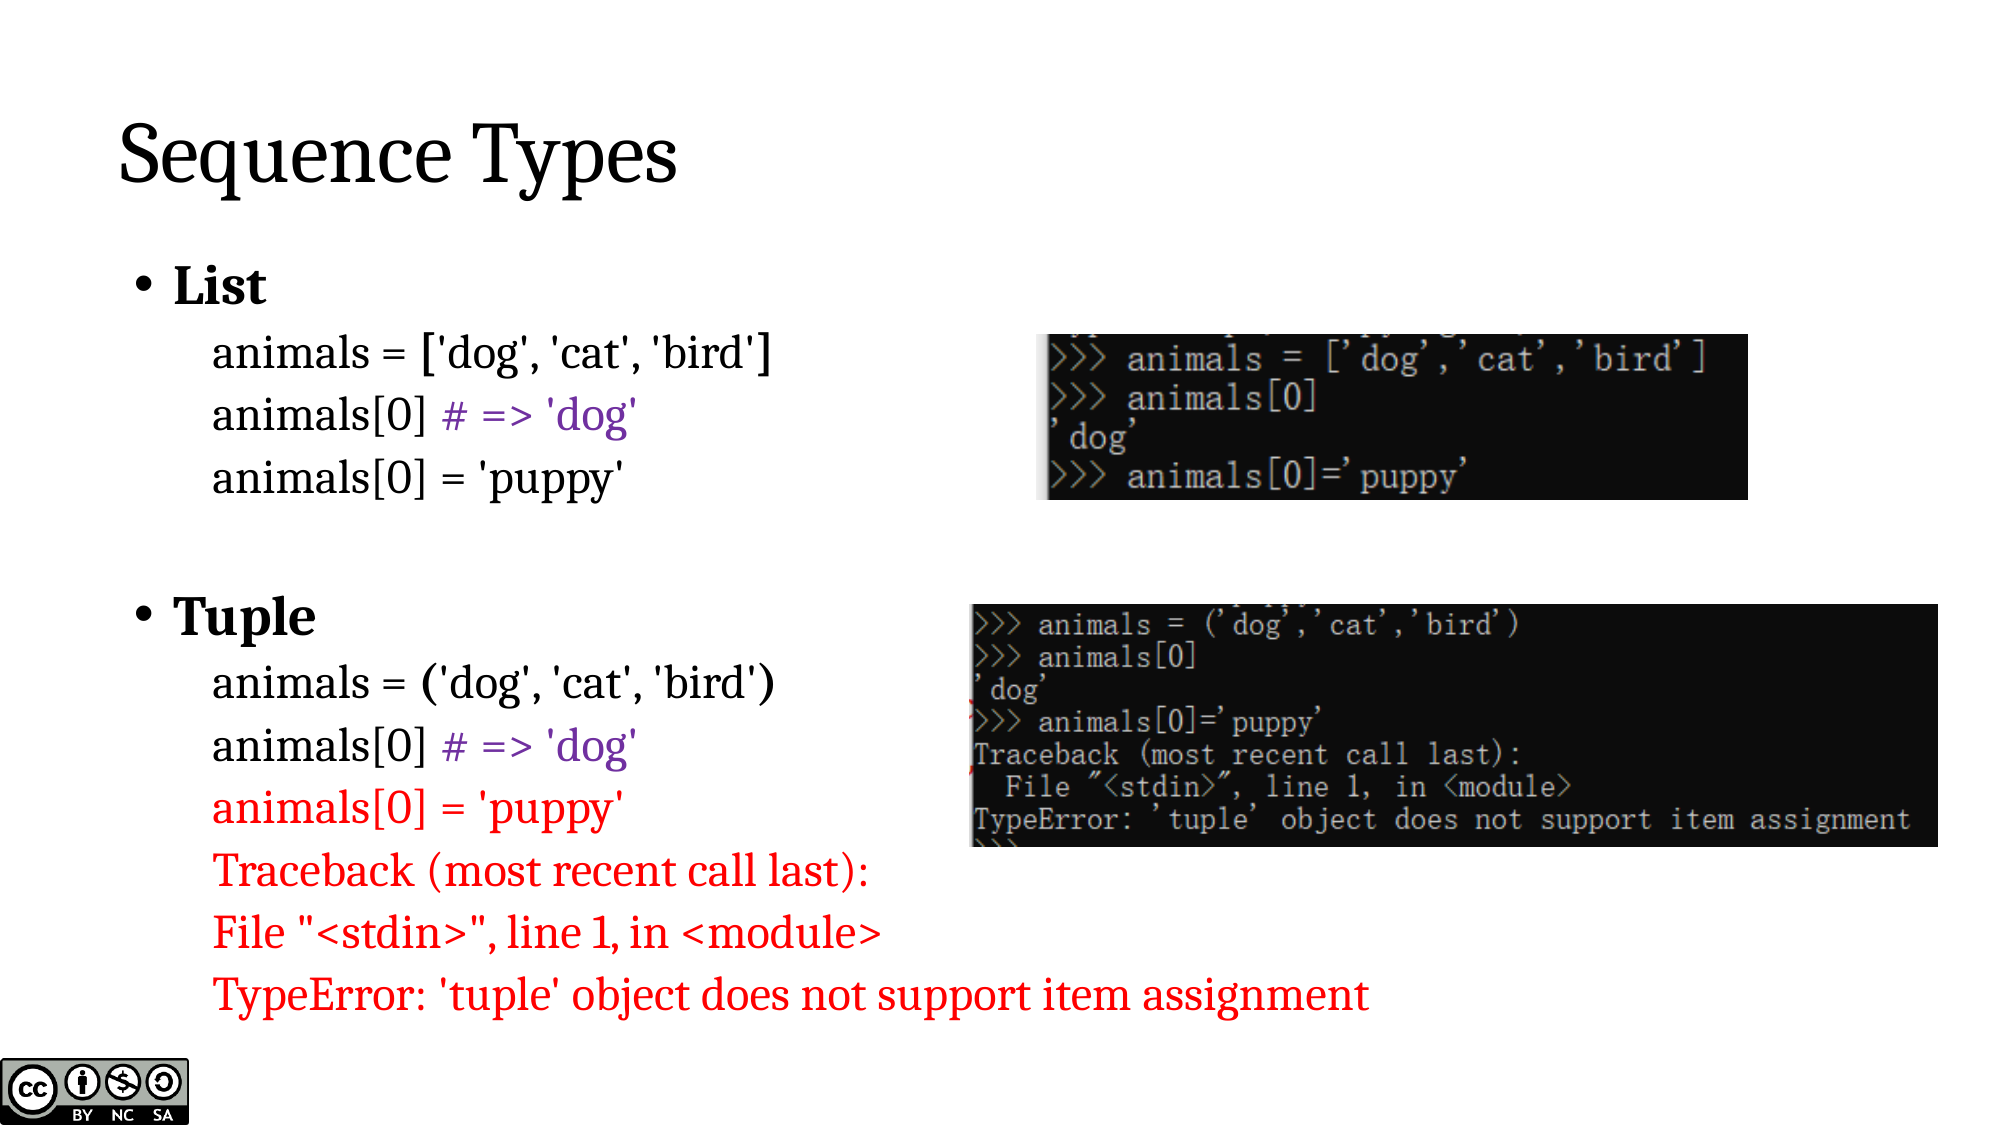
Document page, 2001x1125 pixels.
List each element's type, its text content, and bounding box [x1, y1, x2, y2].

list List animals = ['dog', 'cat', 'bird'] animals[0] # => 'dog' animals[0] = 'puppy' Tuple animals = ('dog', 'cat', 'bird') animals[0] # => 'dog' animals[0] = 'puppy' Traceback (most recent call last): File "<stdin>", line 1, in <module> TypeError: 'tuple' object does not support item assignment [118, 248, 1599, 1033]
picture [1036, 333, 1748, 500]
picture [0, 1058, 189, 1125]
picture [969, 604, 1938, 847]
title Sequence Types [105, 59, 1805, 249]
